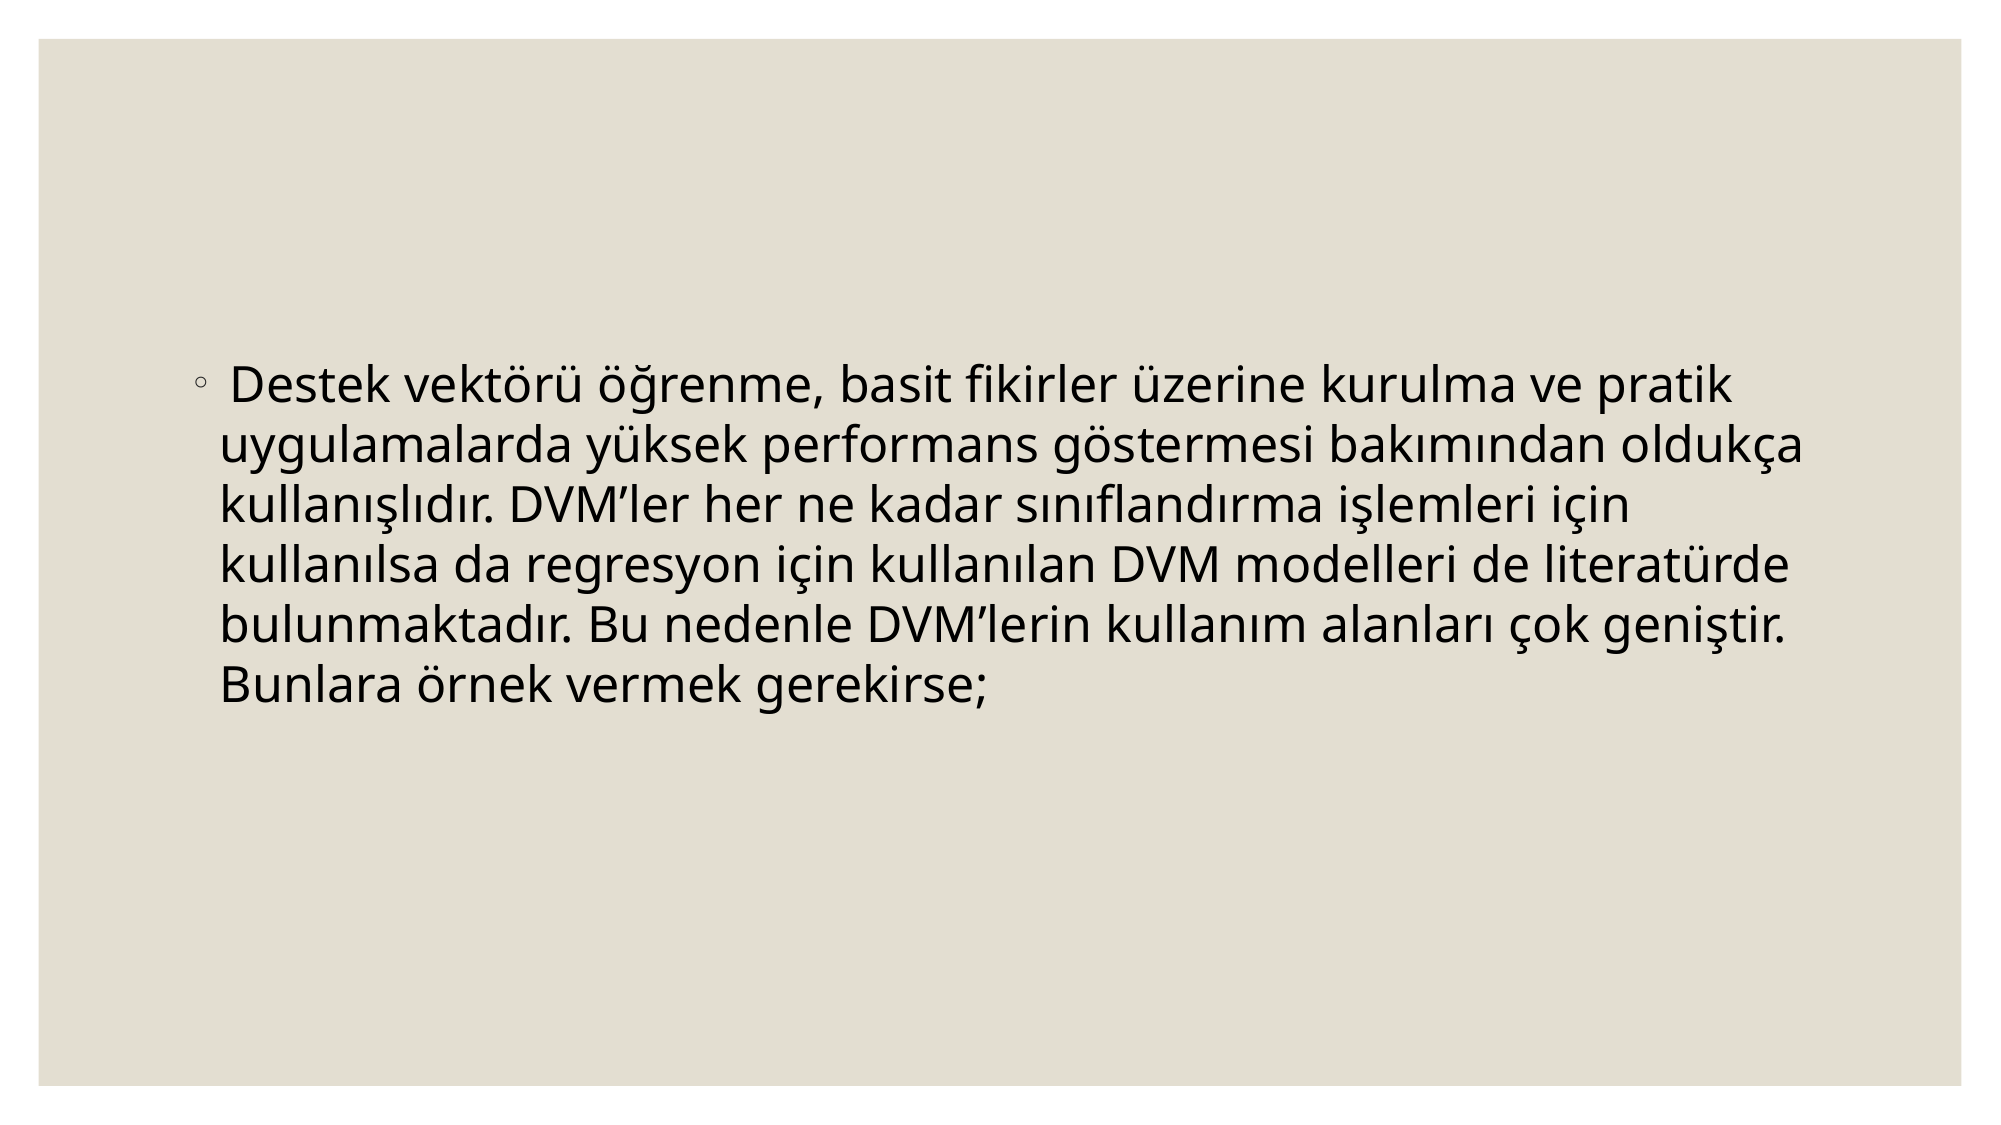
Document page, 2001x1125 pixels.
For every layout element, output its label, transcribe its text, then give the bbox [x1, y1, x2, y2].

list Destek vektörü öğrenme, basit fikirler üzerine kurulma ve pratik uygulamalarda yüksek performans göstermesi bakımından oldukça kullanışlıdır. DVM’ler her ne kadar sınıflandırma işlemleri için kullanılsa da regresyon için kullanılan DVM modelleri de literatürde bulunmaktadır. Bu nedenle DVM’lerin kullanım alanları çok geniştir. Bunlara örnek vermek gerekirse; [174, 345, 1825, 990]
